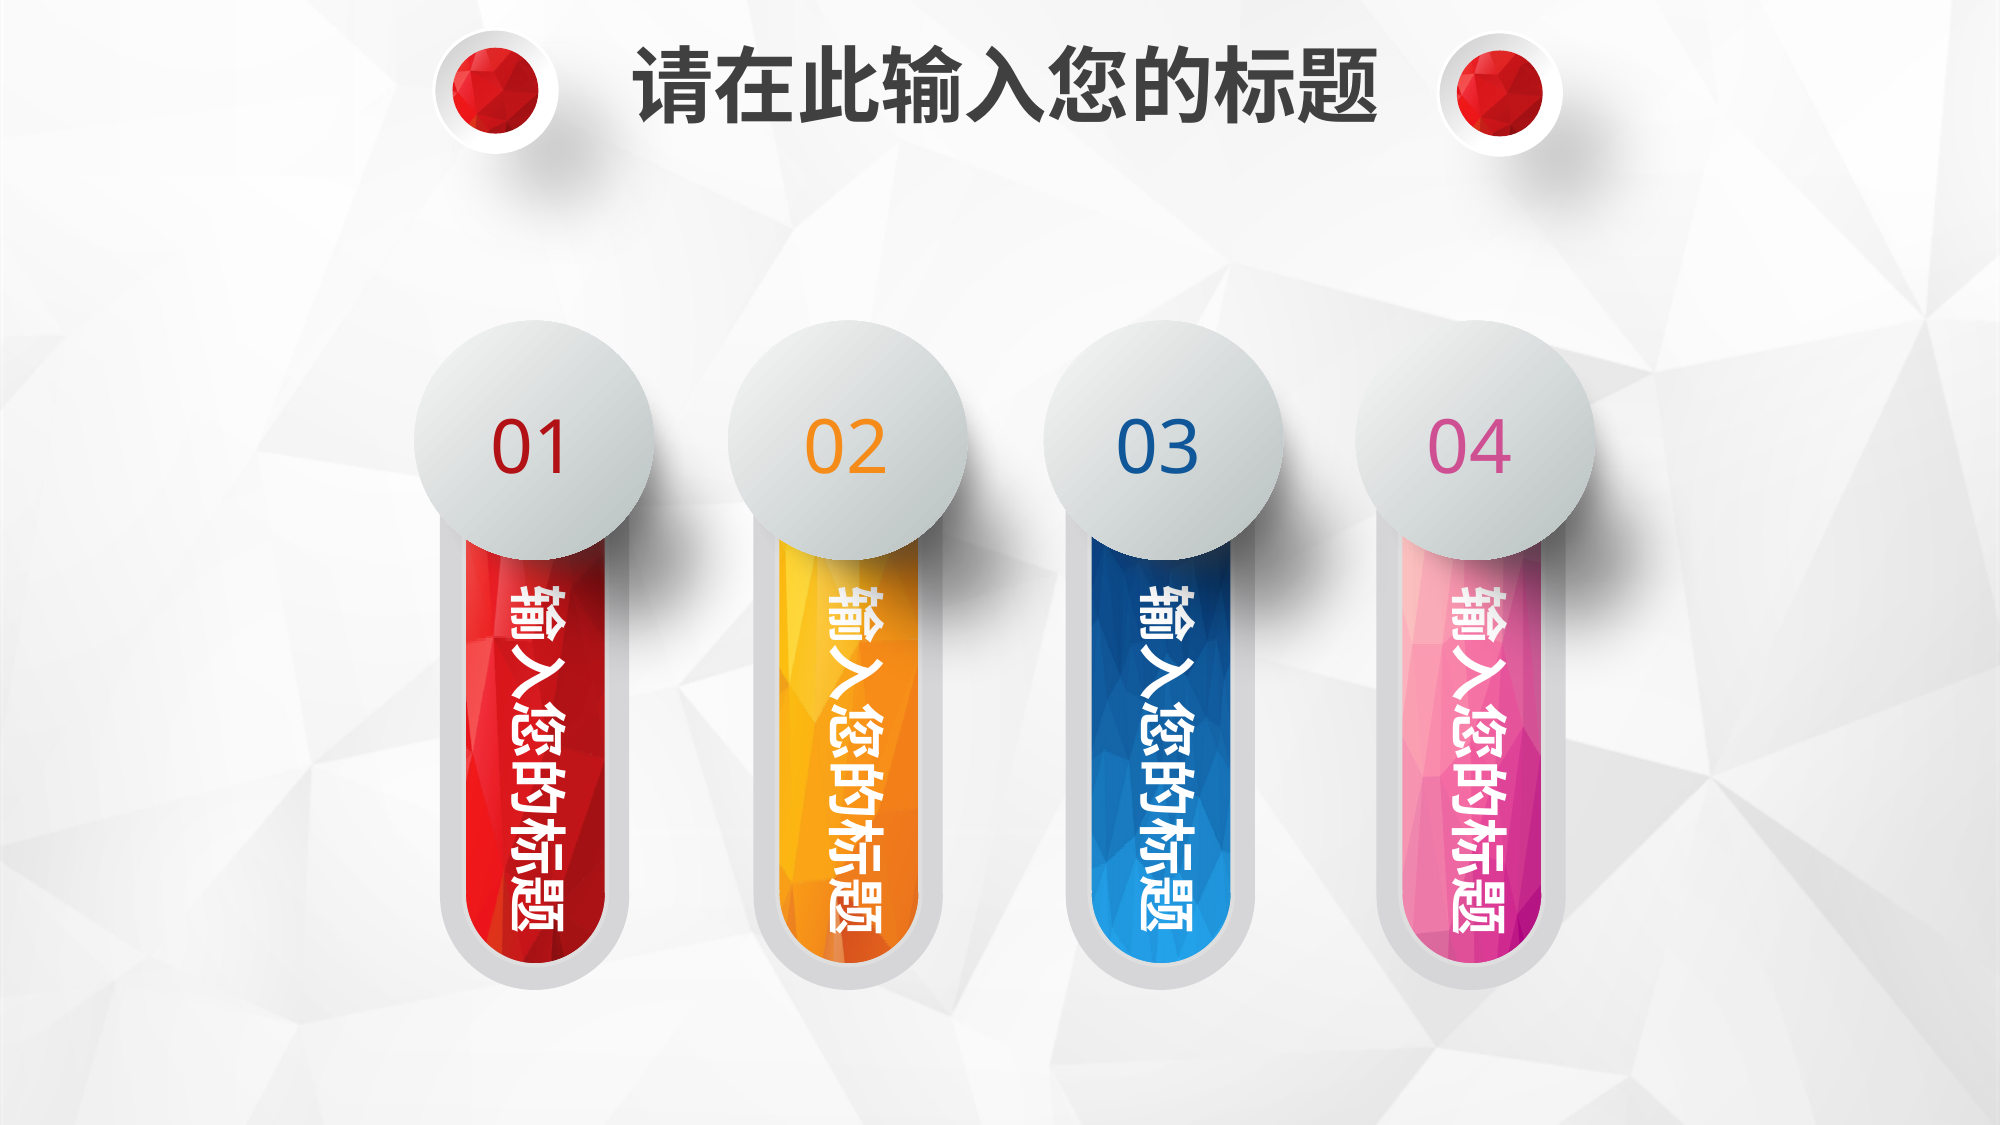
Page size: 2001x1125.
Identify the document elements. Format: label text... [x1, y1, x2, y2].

picture [0, 0, 2000, 1125]
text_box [1355, 306, 1703, 739]
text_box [1438, 31, 1562, 156]
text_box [414, 306, 728, 739]
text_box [433, 29, 558, 153]
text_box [728, 306, 1043, 739]
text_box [435, 739, 630, 990]
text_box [1065, 739, 1255, 990]
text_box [1043, 306, 1355, 739]
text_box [1376, 739, 1566, 990]
text_box 请在此输入您的标题 [616, 25, 1396, 141]
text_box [753, 739, 943, 990]
